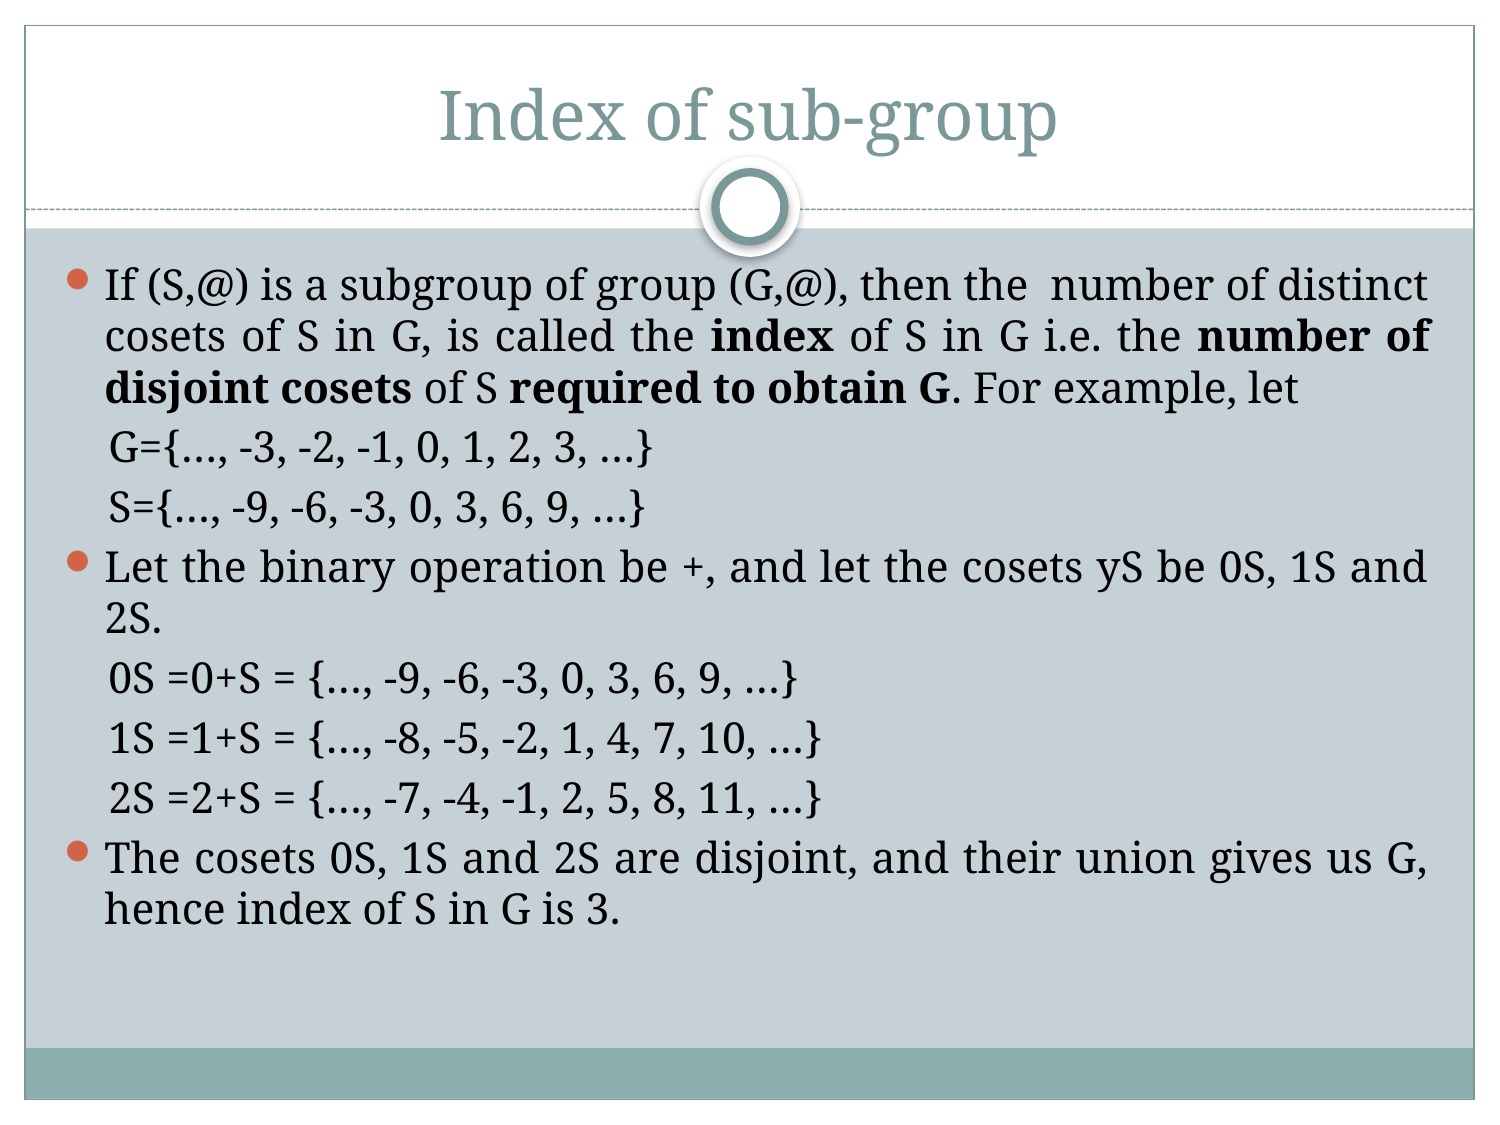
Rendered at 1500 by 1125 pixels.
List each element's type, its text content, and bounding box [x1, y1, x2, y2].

title Index of sub-group [49, 37, 1450, 162]
list If (S,@) is a subgroup of group (G,@), then the number of distinct cosets of S in G, is called the index of S in G i.e. the number of disjoint cosets of S required to obtain G. For example, let G={…, -3, -2, -1, 0, 1, 2, 3, …} S={…, -9, -6, -3, 0, 3, 6, 9, …} Let the binary operation be +, and let the cosets yS be 0S, 1S and 2S. 0S =0+S = {…, -9, -6, -3, 0, 3, 6, 9, …} 1S =1+S = {…, -8, -5, -2, 1, 4, 7, 10, …} 2S =2+S = {…, -7, -4, -1, 2, 5, 8, 11, …} The cosets 0S, 1S and 2S are disjoint, and their union gives us G, hence index of S in G is 3. [49, 250, 1445, 1001]
